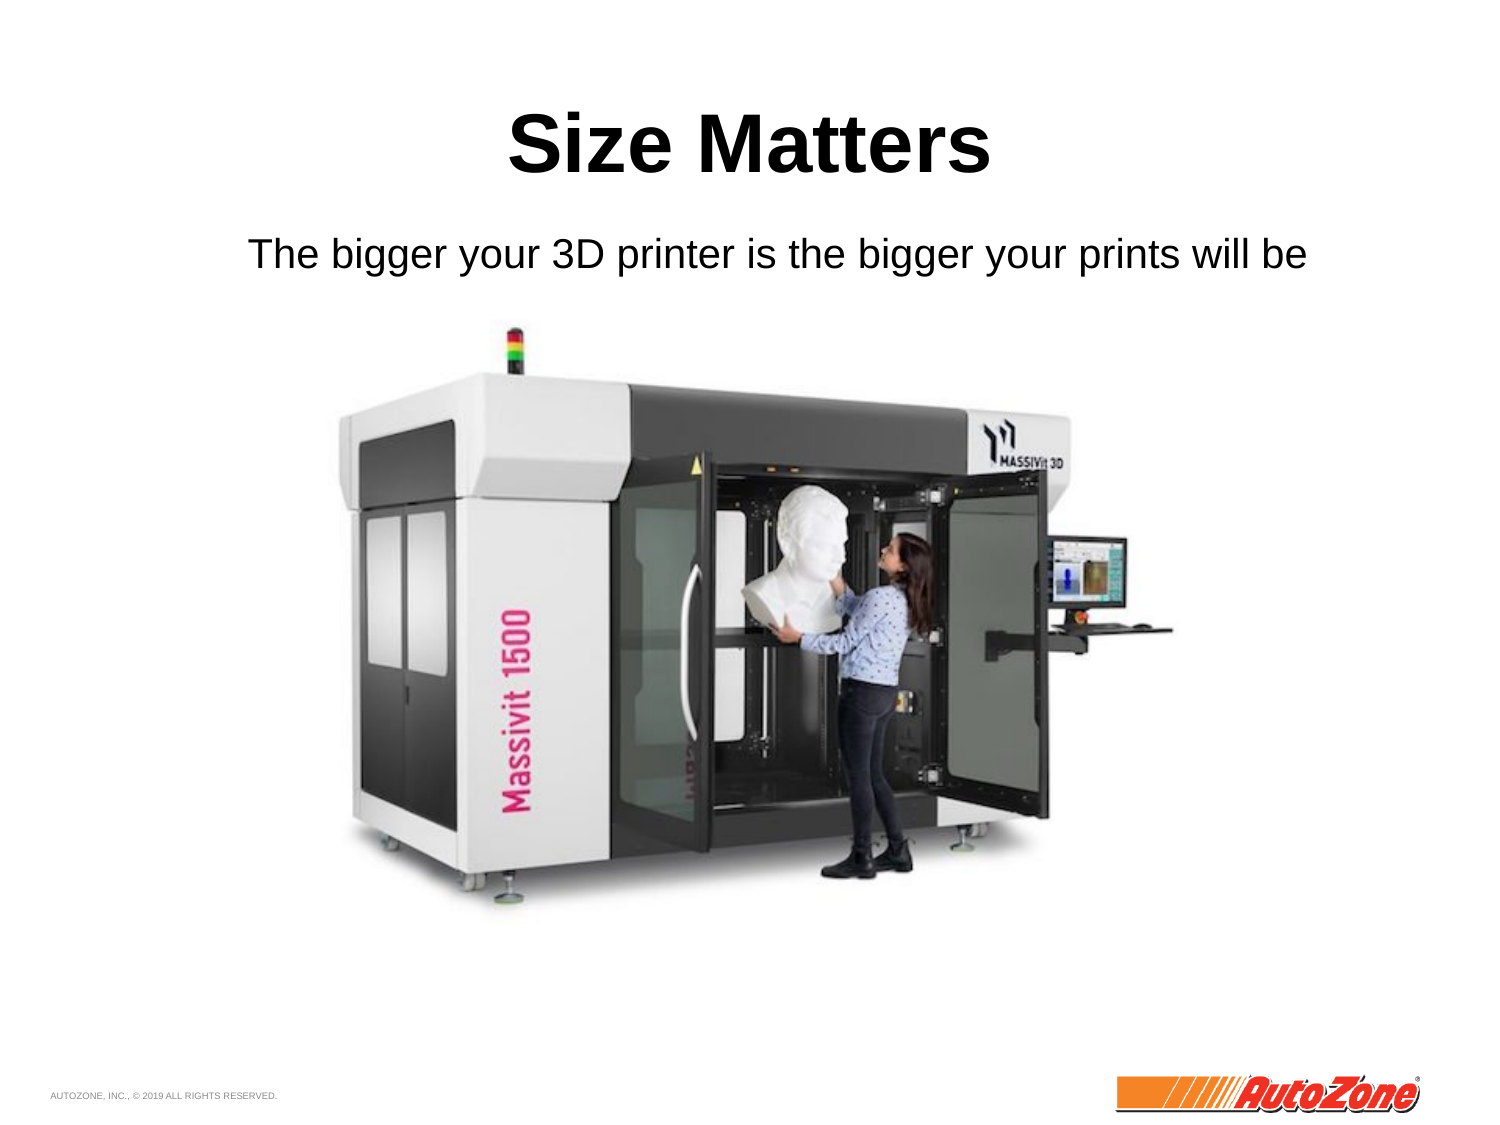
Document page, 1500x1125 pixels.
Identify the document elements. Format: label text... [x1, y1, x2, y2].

title Size Matters [37, 81, 1463, 211]
picture [1115, 1074, 1420, 1113]
list The bigger your 3D printer is the bigger your prints will be [37, 219, 1463, 431]
picture [265, 298, 1235, 944]
